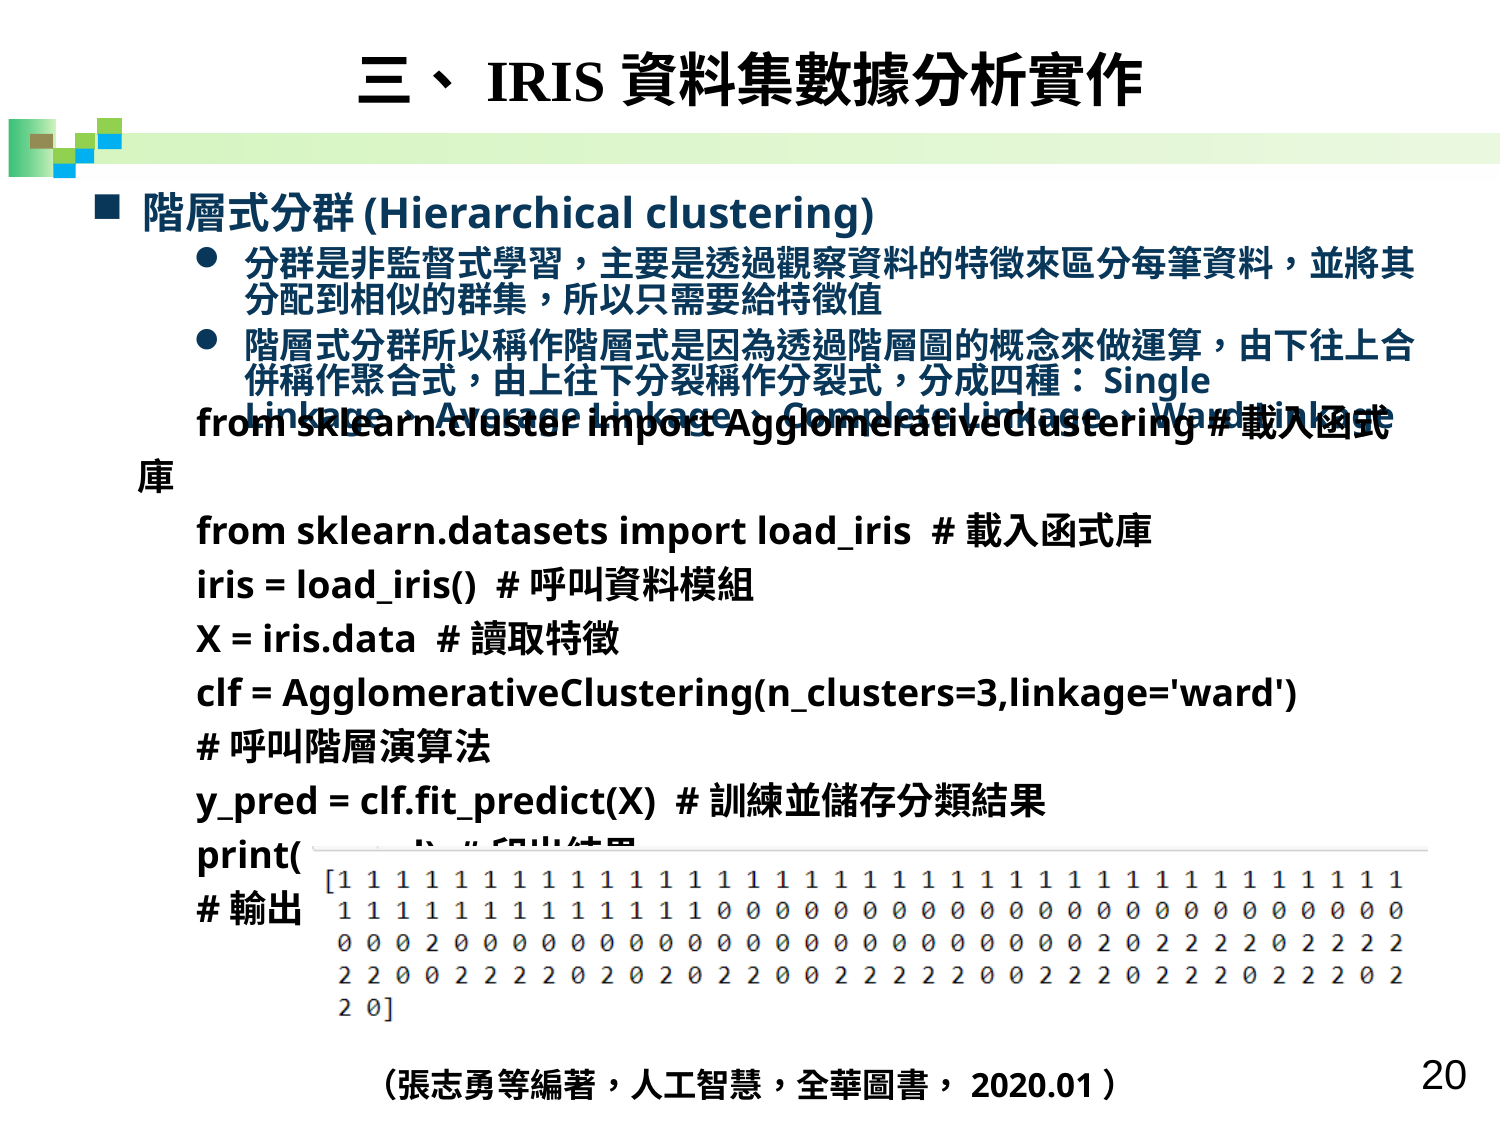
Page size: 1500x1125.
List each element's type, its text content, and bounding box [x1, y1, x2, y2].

picture [300, 845, 1429, 1038]
text_box 三、IRIS資料集數據分析實作 [0, 43, 1500, 121]
text_box from sklearn.cluster import AgglomerativeClustering #載入函式庫 from sklearn.datasets import load_iris #載入函式庫 iris = load_iris() #呼叫資料模組 X = iris.data #讀取特徵 clf = AgglomerativeClustering(n_clusters=3,linkage='ward') #呼叫階層演算法 y_pred = clf.fit_predict(X) #訓練並儲存分類結果 print(y_pred) #印出結果 #輸出: [122, 399, 1434, 920]
text_box （張志勇等編著，人工智慧，全華圖書，2020.01） [225, 1057, 1275, 1112]
text_box 階層式分群(Hierarchical clustering) 分群是非監督式學習，主要是透過觀察資料的特徵來區分每筆資料，並將其分配到相似的群集，所以只需要給特徵值 階層式分群所以稱作階層式是因為透過階層圖的概念來做運算，由下往上合併稱作聚合式，由上往下分裂稱作分裂式，分成四種：Single Linkage、Average Linkage、Complete Linkage、Ward Linkage [76, 184, 1459, 446]
